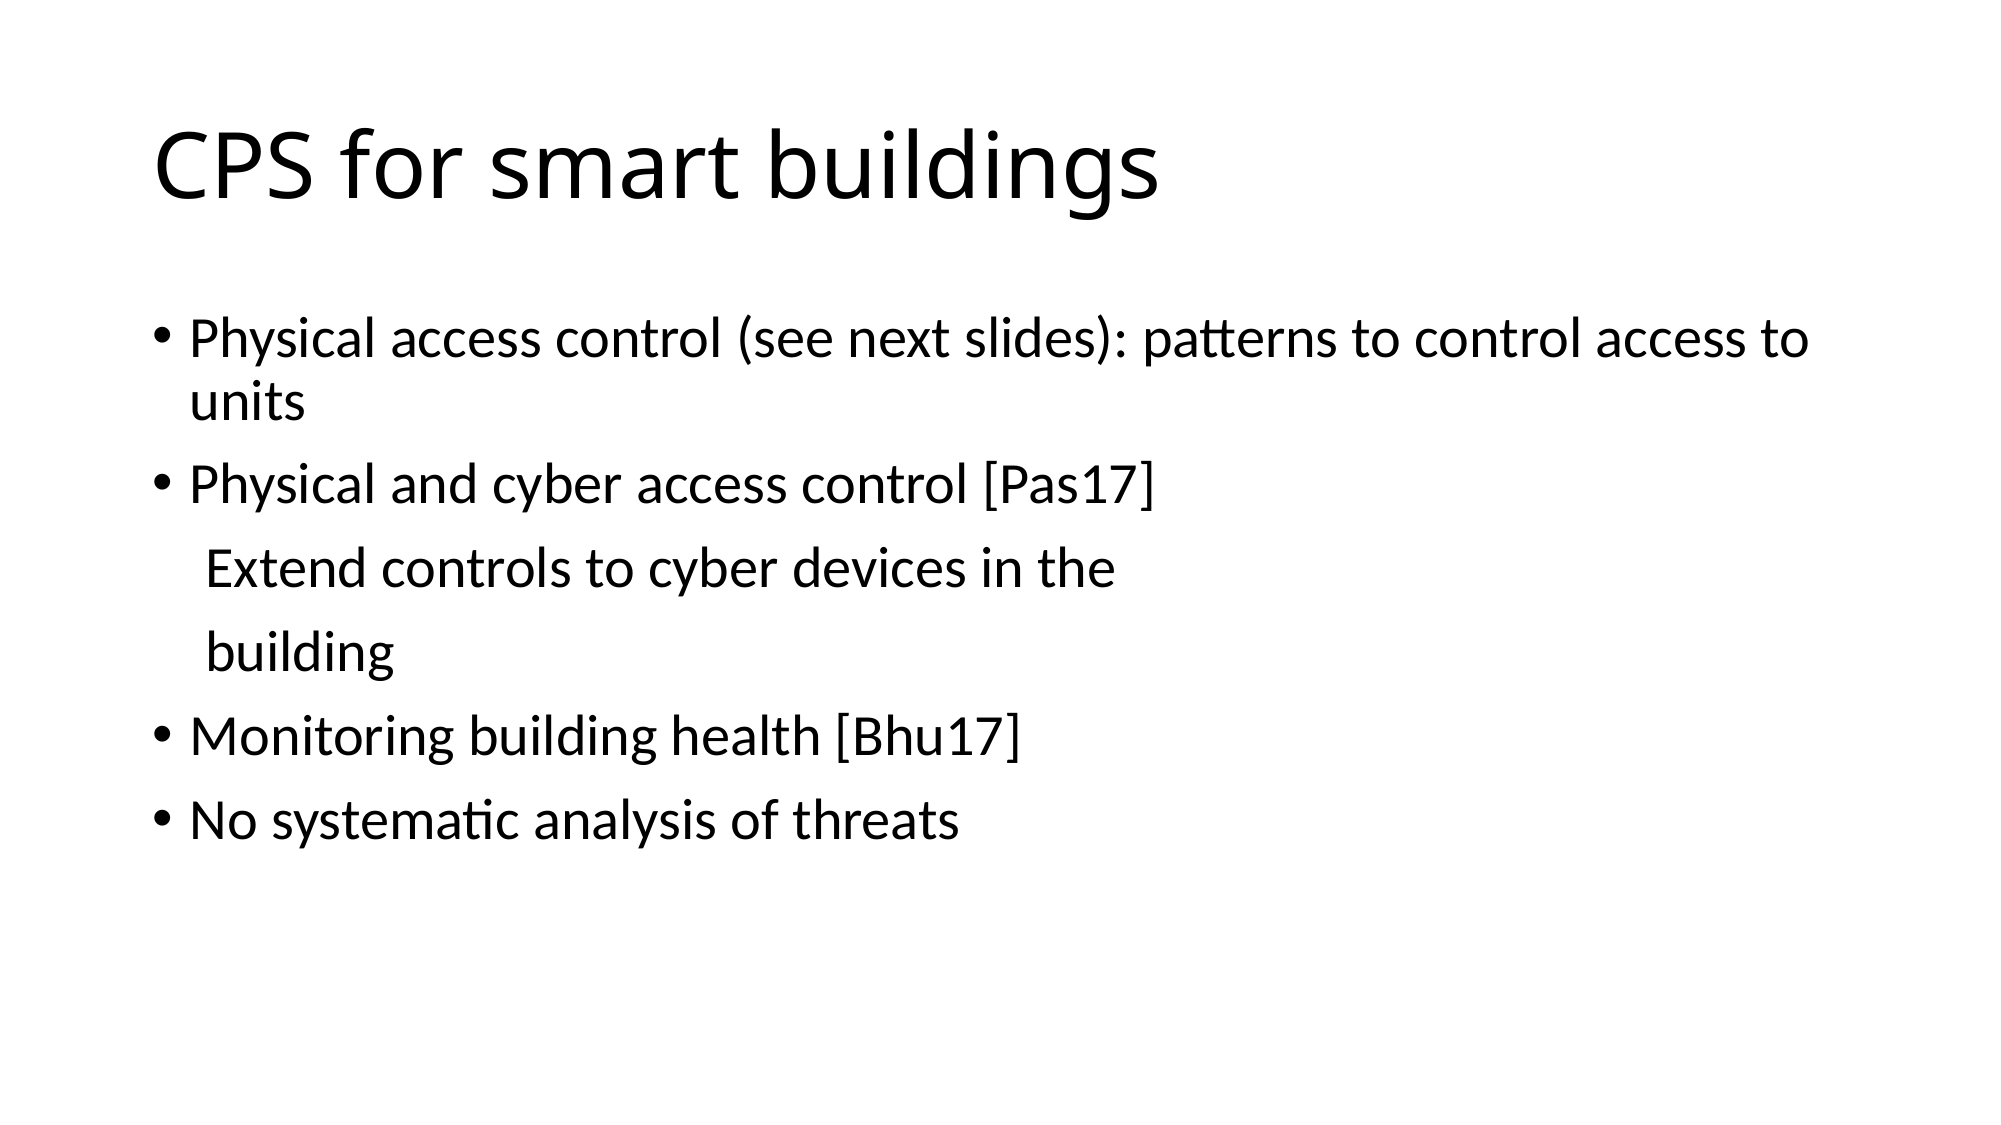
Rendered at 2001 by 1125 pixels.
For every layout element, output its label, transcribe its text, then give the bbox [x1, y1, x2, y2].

title CPS for smart buildings [137, 59, 1863, 278]
list Physical access control (see next slides): patterns to control access to units Physical and cyber access control [Pas17] Extend controls to cyber devices in the building Monitoring building health [Bhu17] No systematic analysis of threats [137, 299, 1863, 1014]
